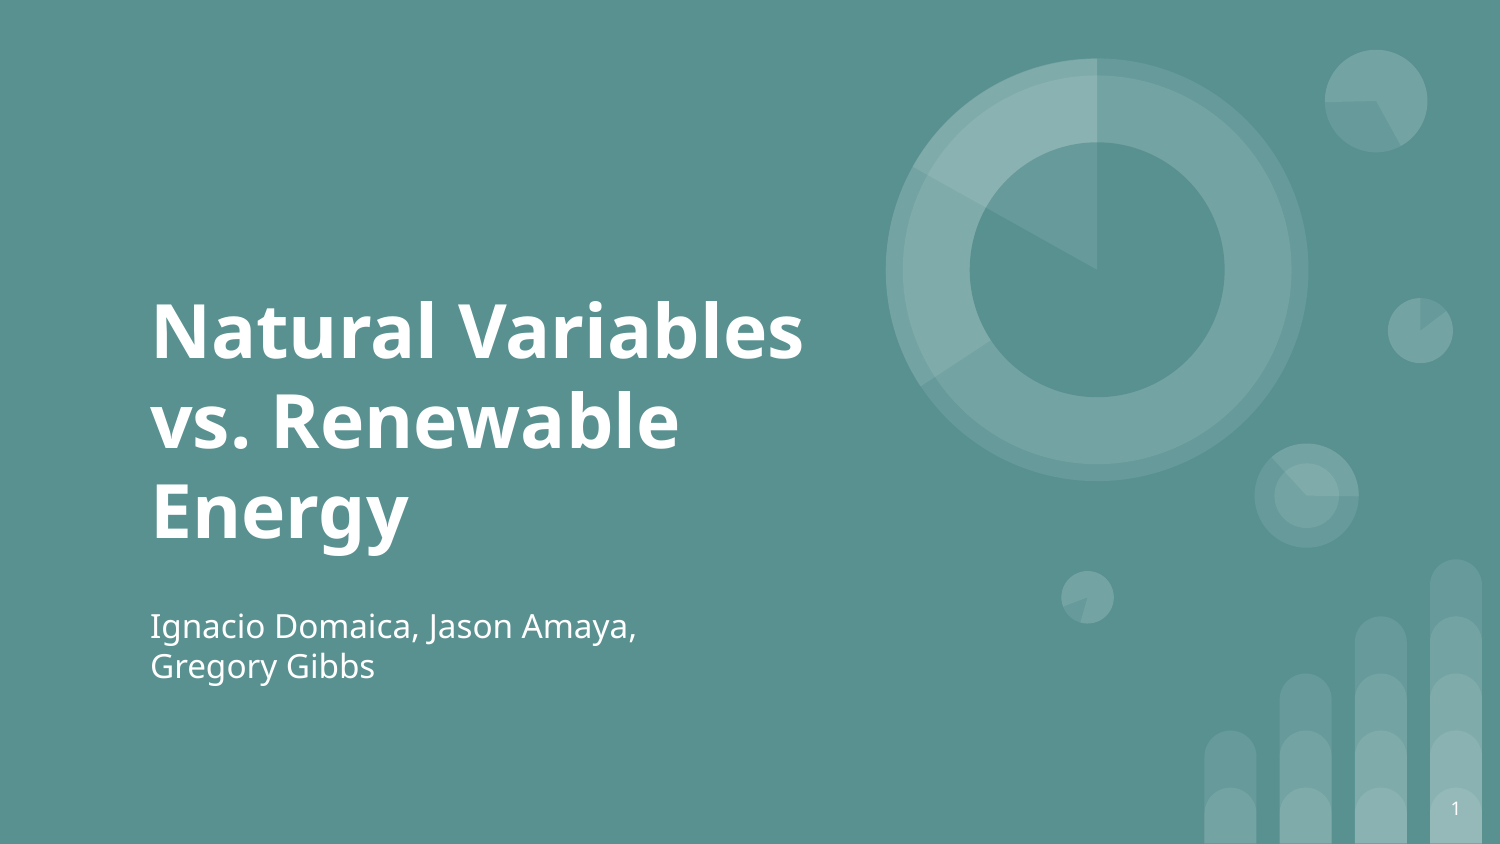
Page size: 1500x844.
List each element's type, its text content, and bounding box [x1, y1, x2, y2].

slide_number 1 [1386, 777, 1477, 842]
subtitle Ignacio Domaica, Jason Amaya, Gregory Gibbs [135, 589, 834, 704]
title Natural Variables vs. Renewable Energy [135, 264, 834, 572]
